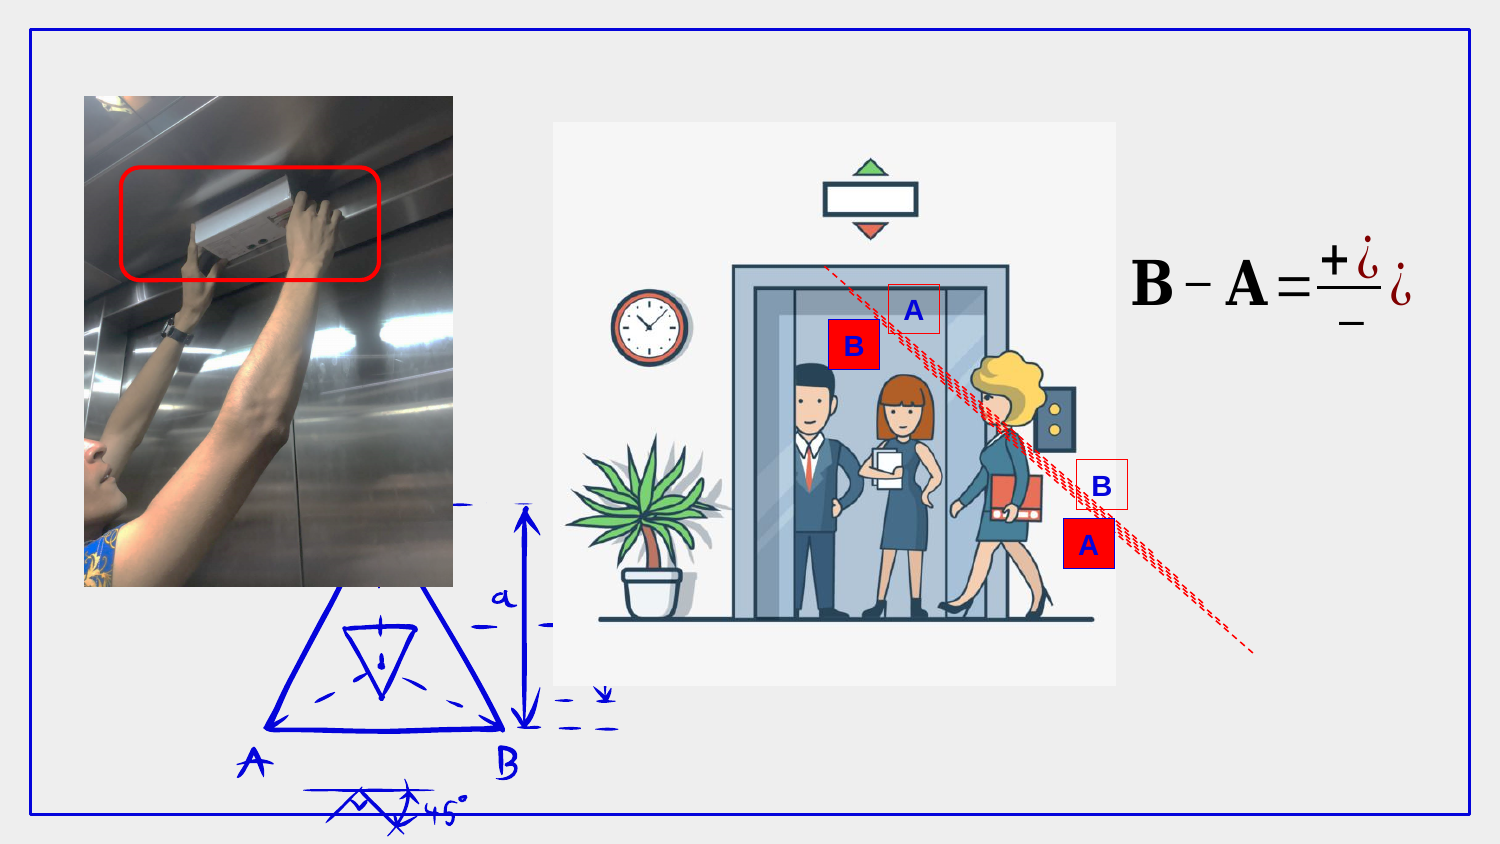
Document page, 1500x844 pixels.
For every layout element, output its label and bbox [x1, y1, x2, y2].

text_box [849, 290, 1179, 579]
text_box [235, 470, 668, 837]
text_box [874, 316, 1204, 604]
text_box [84, 96, 453, 587]
text_box [824, 266, 1154, 554]
text_box [899, 341, 1229, 629]
text_box [924, 365, 1254, 654]
picture [552, 121, 1116, 686]
